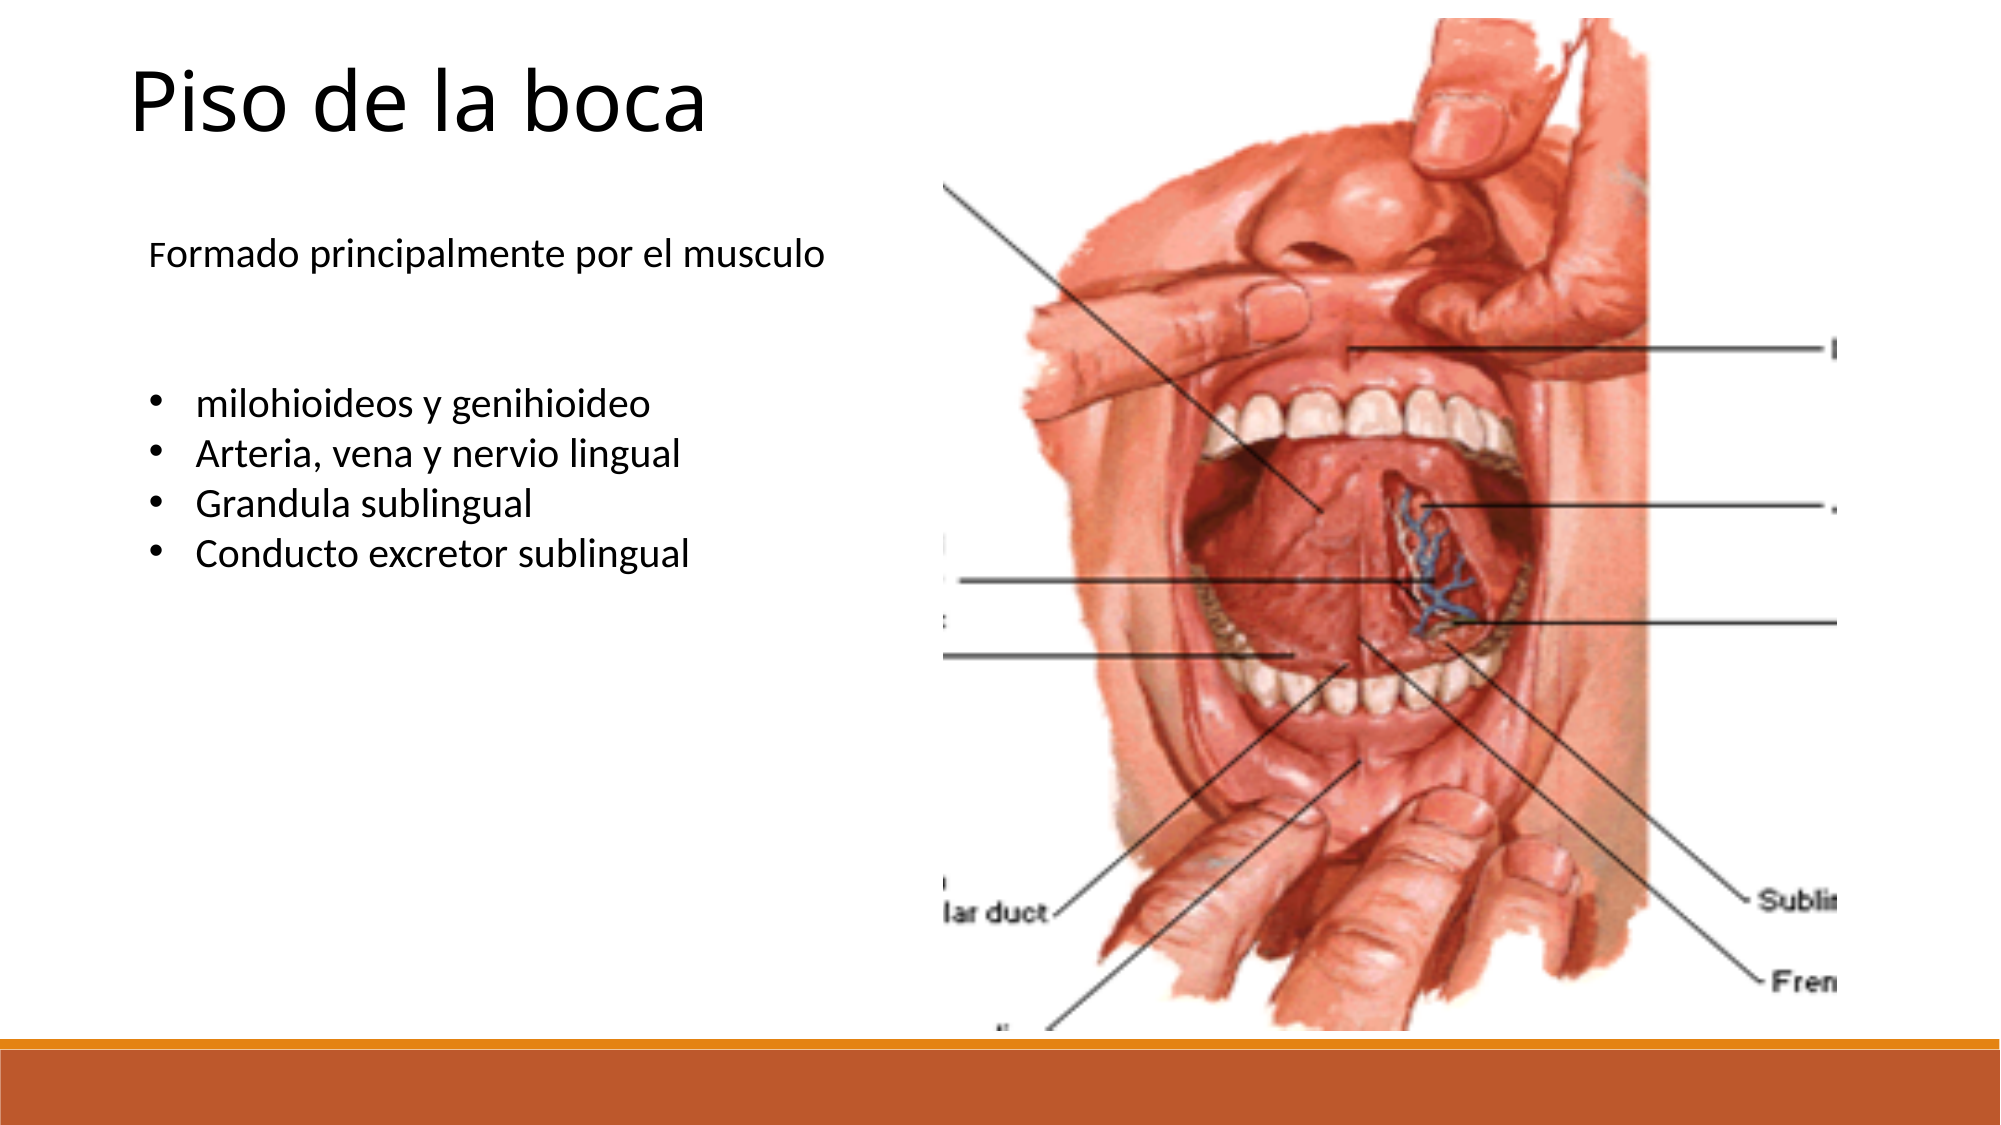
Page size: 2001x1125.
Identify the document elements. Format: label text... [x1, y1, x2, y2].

text_box Formado principalmente por el musculo milohioideos y genihioideo Arteria, vena y nervio lingual Grandula sublingual Conducto excretor sublingual [134, 218, 939, 629]
picture [942, 17, 1837, 1031]
text_box Piso de la boca [113, 40, 923, 256]
